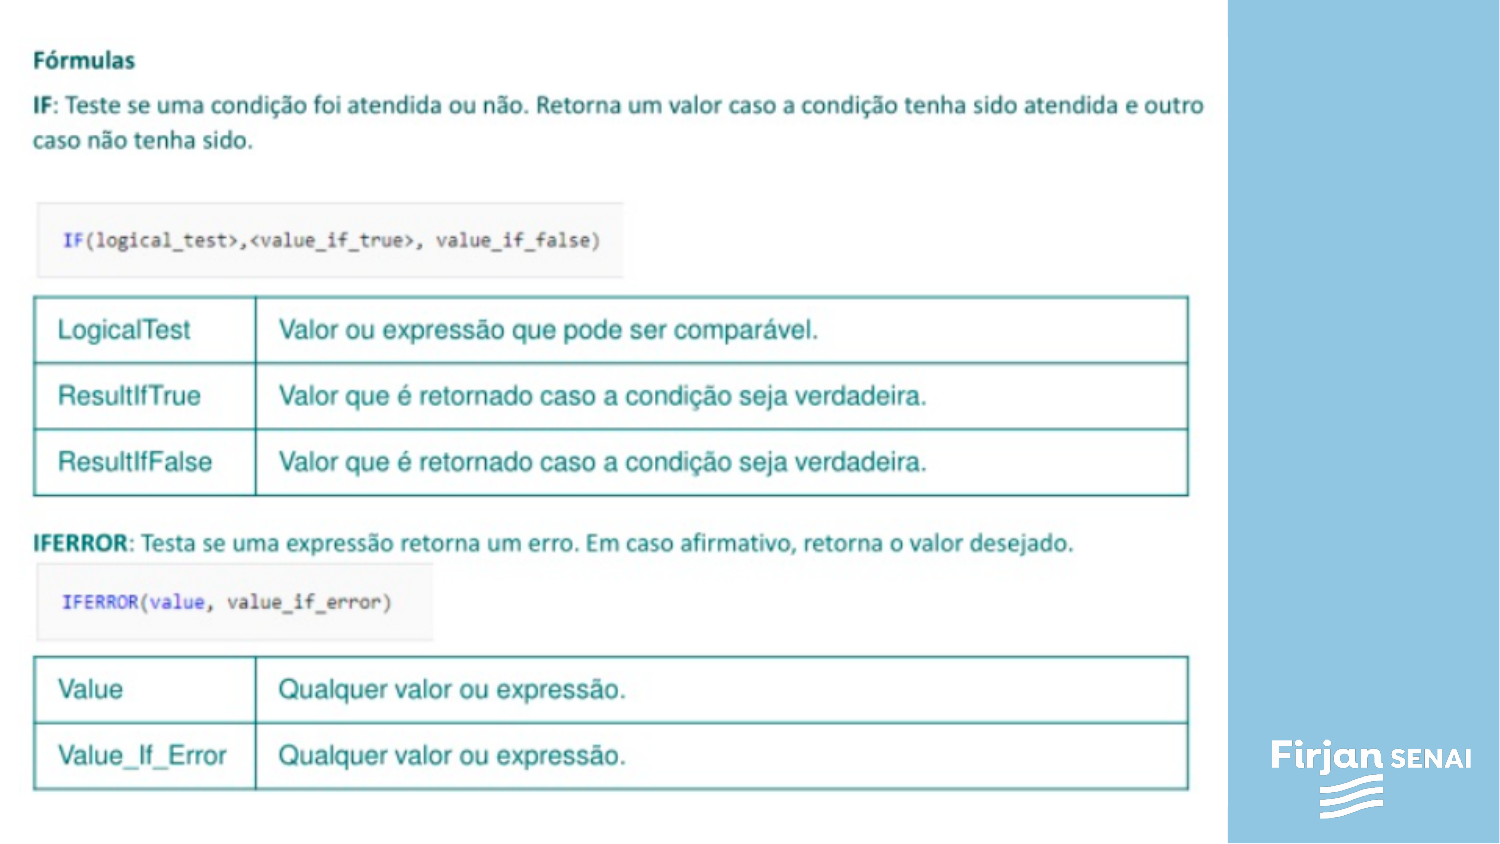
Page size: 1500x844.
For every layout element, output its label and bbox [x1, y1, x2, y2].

picture [19, 36, 1229, 807]
picture [1265, 736, 1474, 820]
text_box [1226, 0, 1500, 844]
